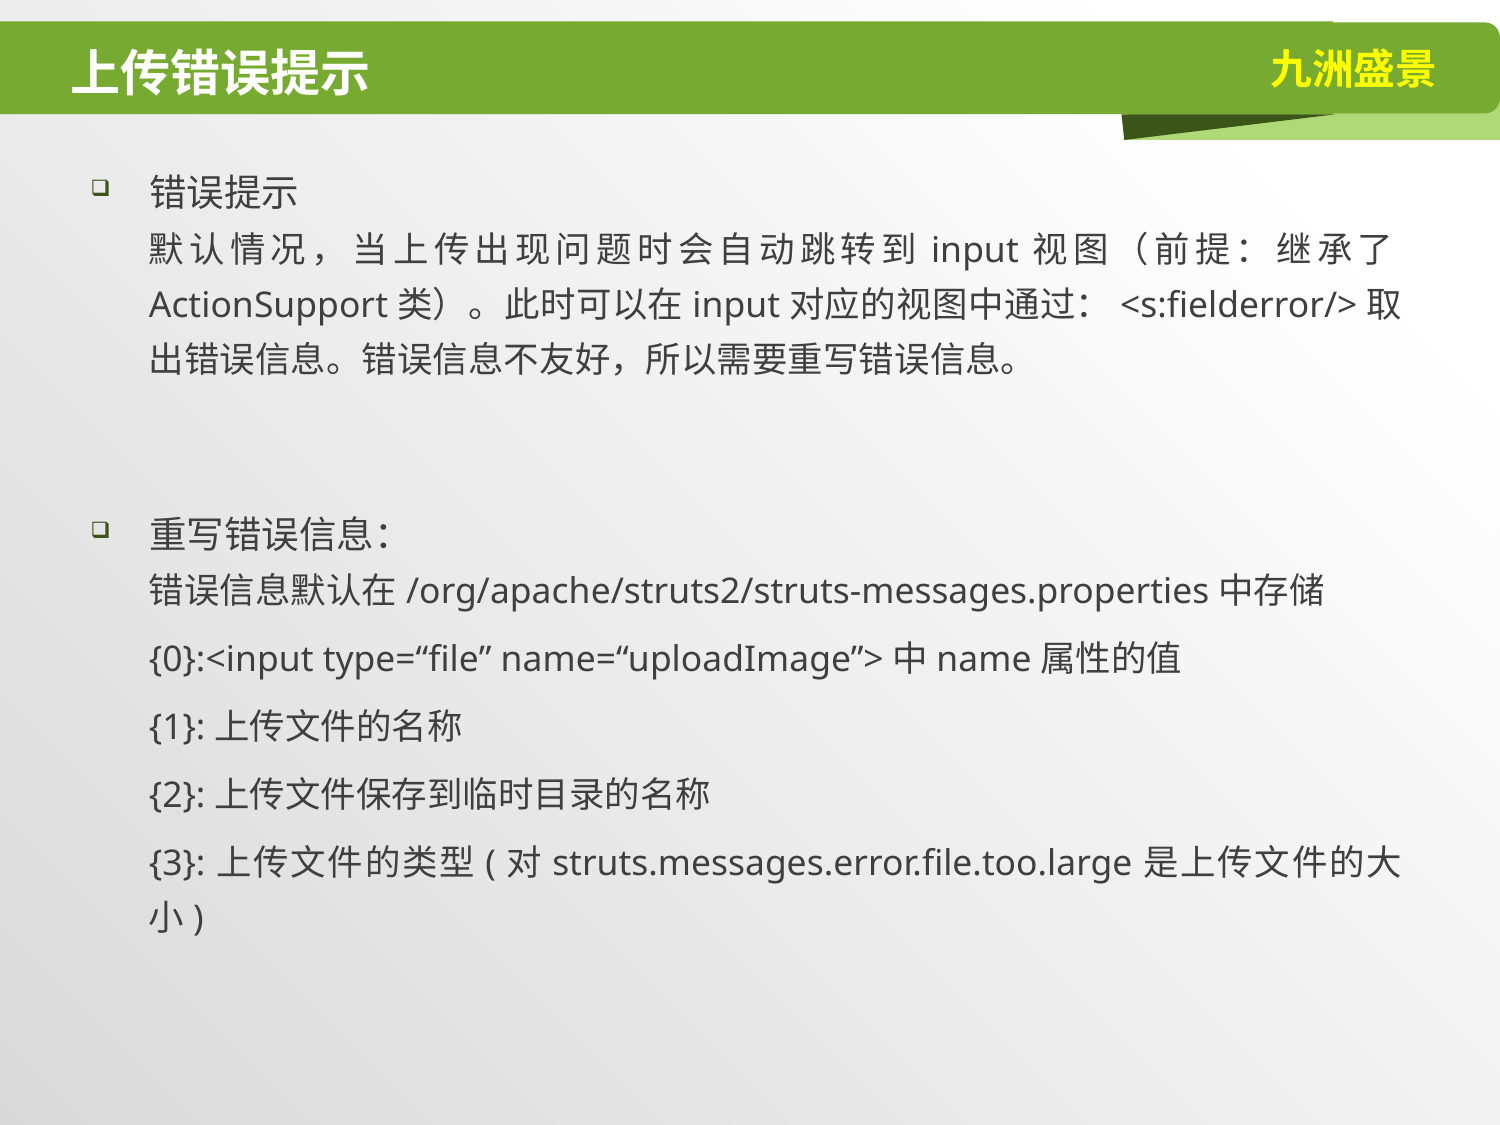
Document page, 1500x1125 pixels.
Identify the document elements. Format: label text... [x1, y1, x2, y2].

title 上传错误提示 [55, 25, 1318, 110]
list 错误提示 默认情况，当上传出现问题时会自动跳转到input视图（前提：继承了ActionSupport类）。此时可以在input对应的视图中通过：<s:fielderror/>取出错误信息。错误信息不友好，所以需要重写错误信息。 重写错误信息： 错误信息默认在/org/apache/struts2/struts-messages.properties中存储 {0}:<input type=“file” name=“uploadImage”>中name属性的值 {1}:上传文件的名称 {2}:上传文件保存到临时目录的名称 {3}:上传文件的类型(对struts.messages.error.file.too.large是上传文件的大小) [75, 157, 1418, 1052]
